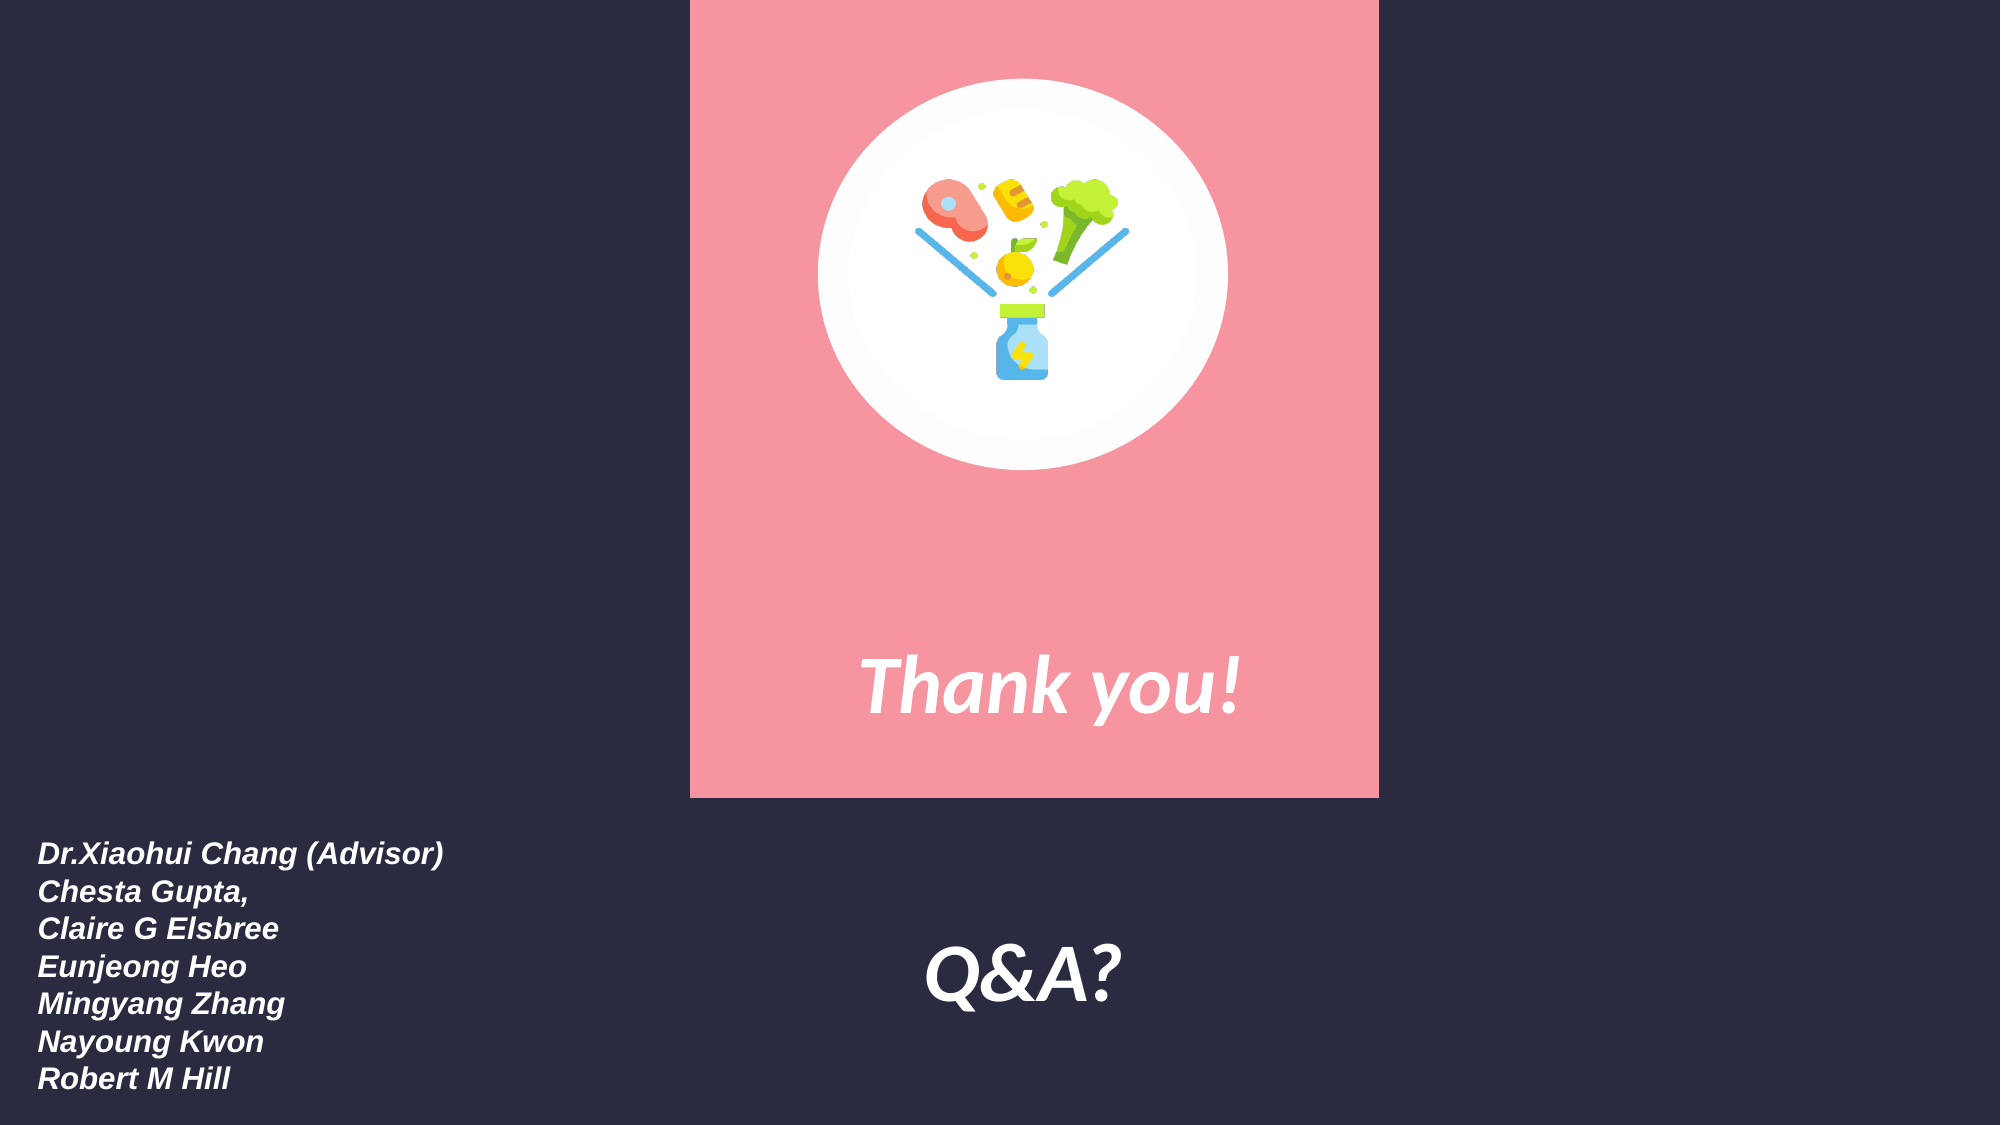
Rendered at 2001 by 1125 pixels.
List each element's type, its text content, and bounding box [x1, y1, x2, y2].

text_box [690, 0, 1379, 572]
text_box Q&A? [589, 860, 1457, 1012]
text_box Thank you! [617, 572, 1484, 724]
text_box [848, 109, 1198, 440]
text_box Dr.Xiaohui Chang (Advisor) Chesta Gupta, Claire G Elsbree Eunjeong Heo Mingyang Zhang Nayoung Kwon Robert M Hill [22, 826, 890, 1107]
text_box [690, 724, 1379, 797]
